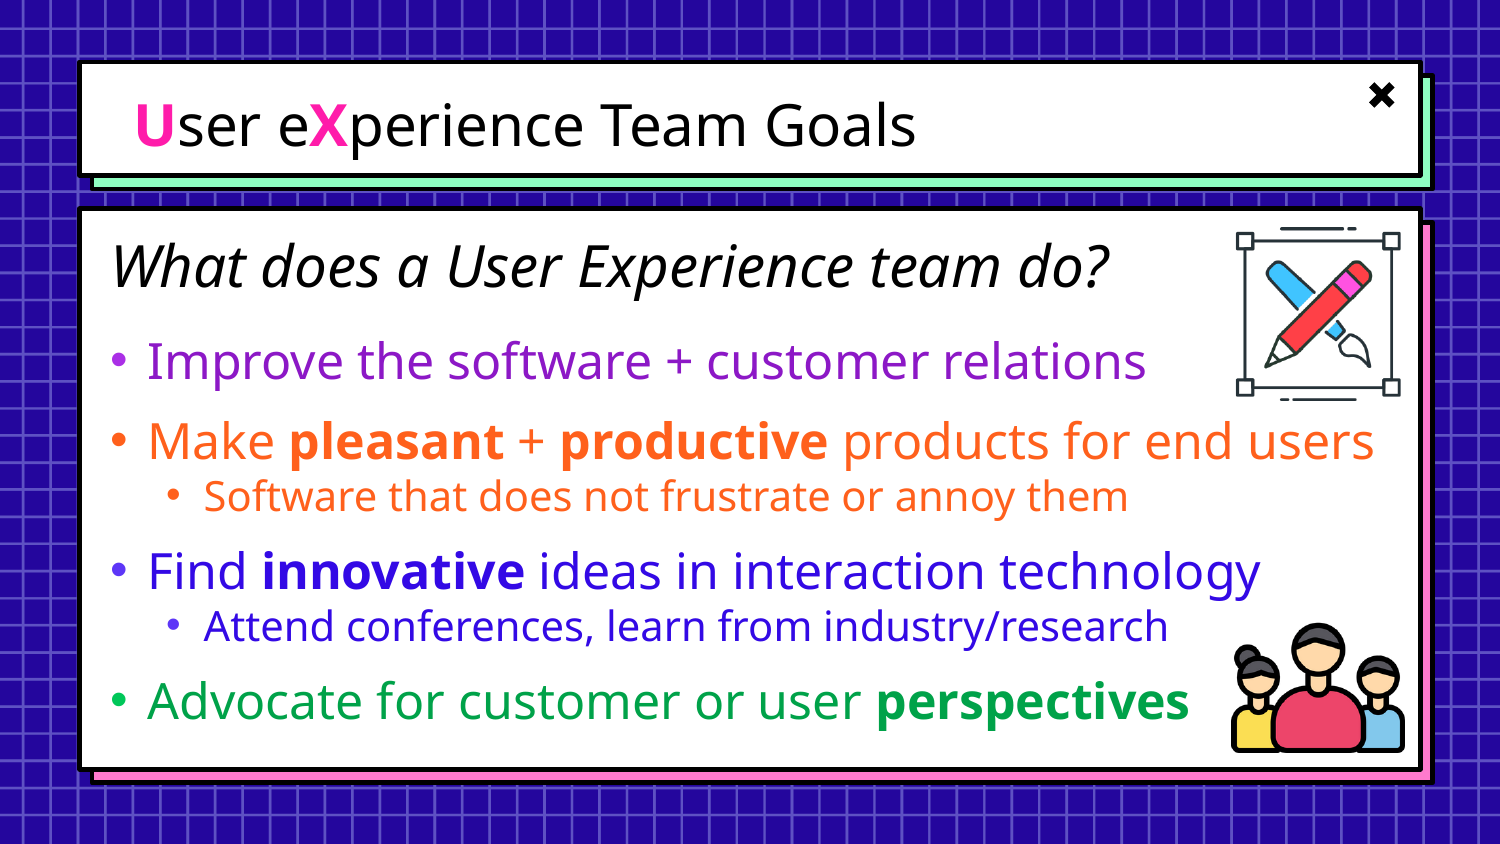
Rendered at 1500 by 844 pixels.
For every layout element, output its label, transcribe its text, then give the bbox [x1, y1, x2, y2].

picture [0, 0, 1500, 844]
title User eXperience Team Goals [118, 72, 1382, 167]
text_box What does a User Experience team do? Improve the software + customer relations Make pleasant + productive products for end users Software that does not frustrate or annoy them Find innovative ideas in interaction technology Attend conferences, learn from industry/research Advocate for customer or user perspectives [93, 220, 1408, 755]
